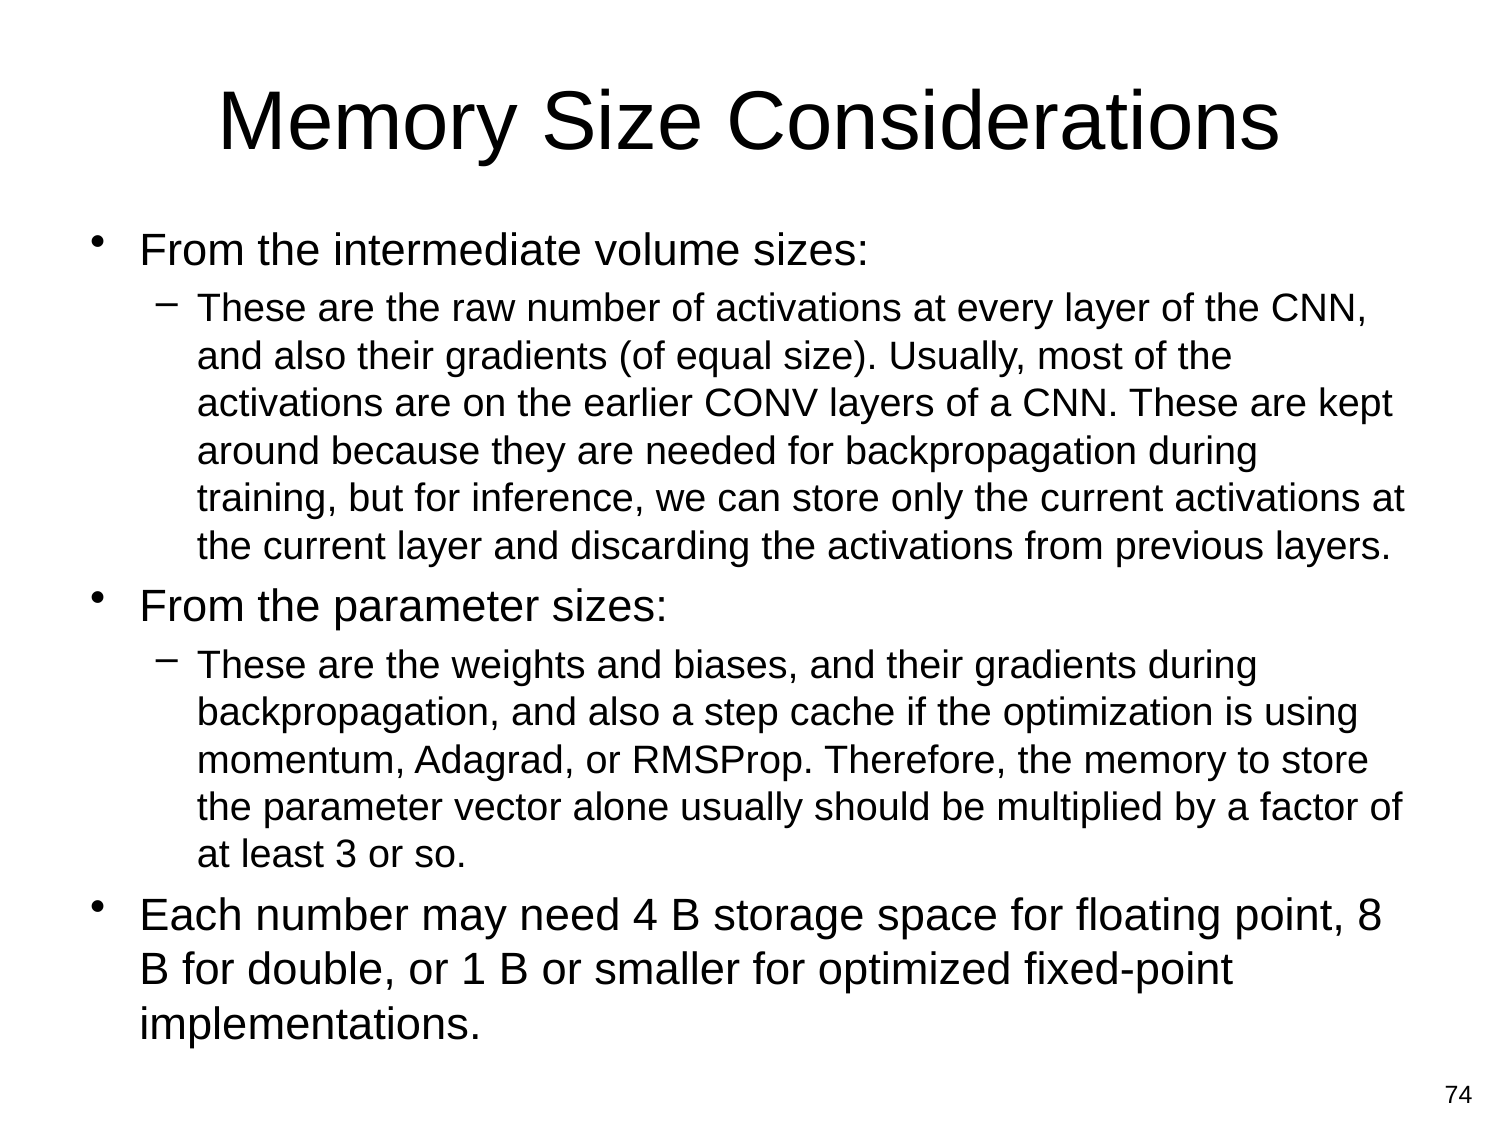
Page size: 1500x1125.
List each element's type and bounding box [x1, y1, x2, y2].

slide_number [1137, 1070, 1488, 1112]
list [74, 212, 1426, 1081]
title [74, 44, 1426, 188]
